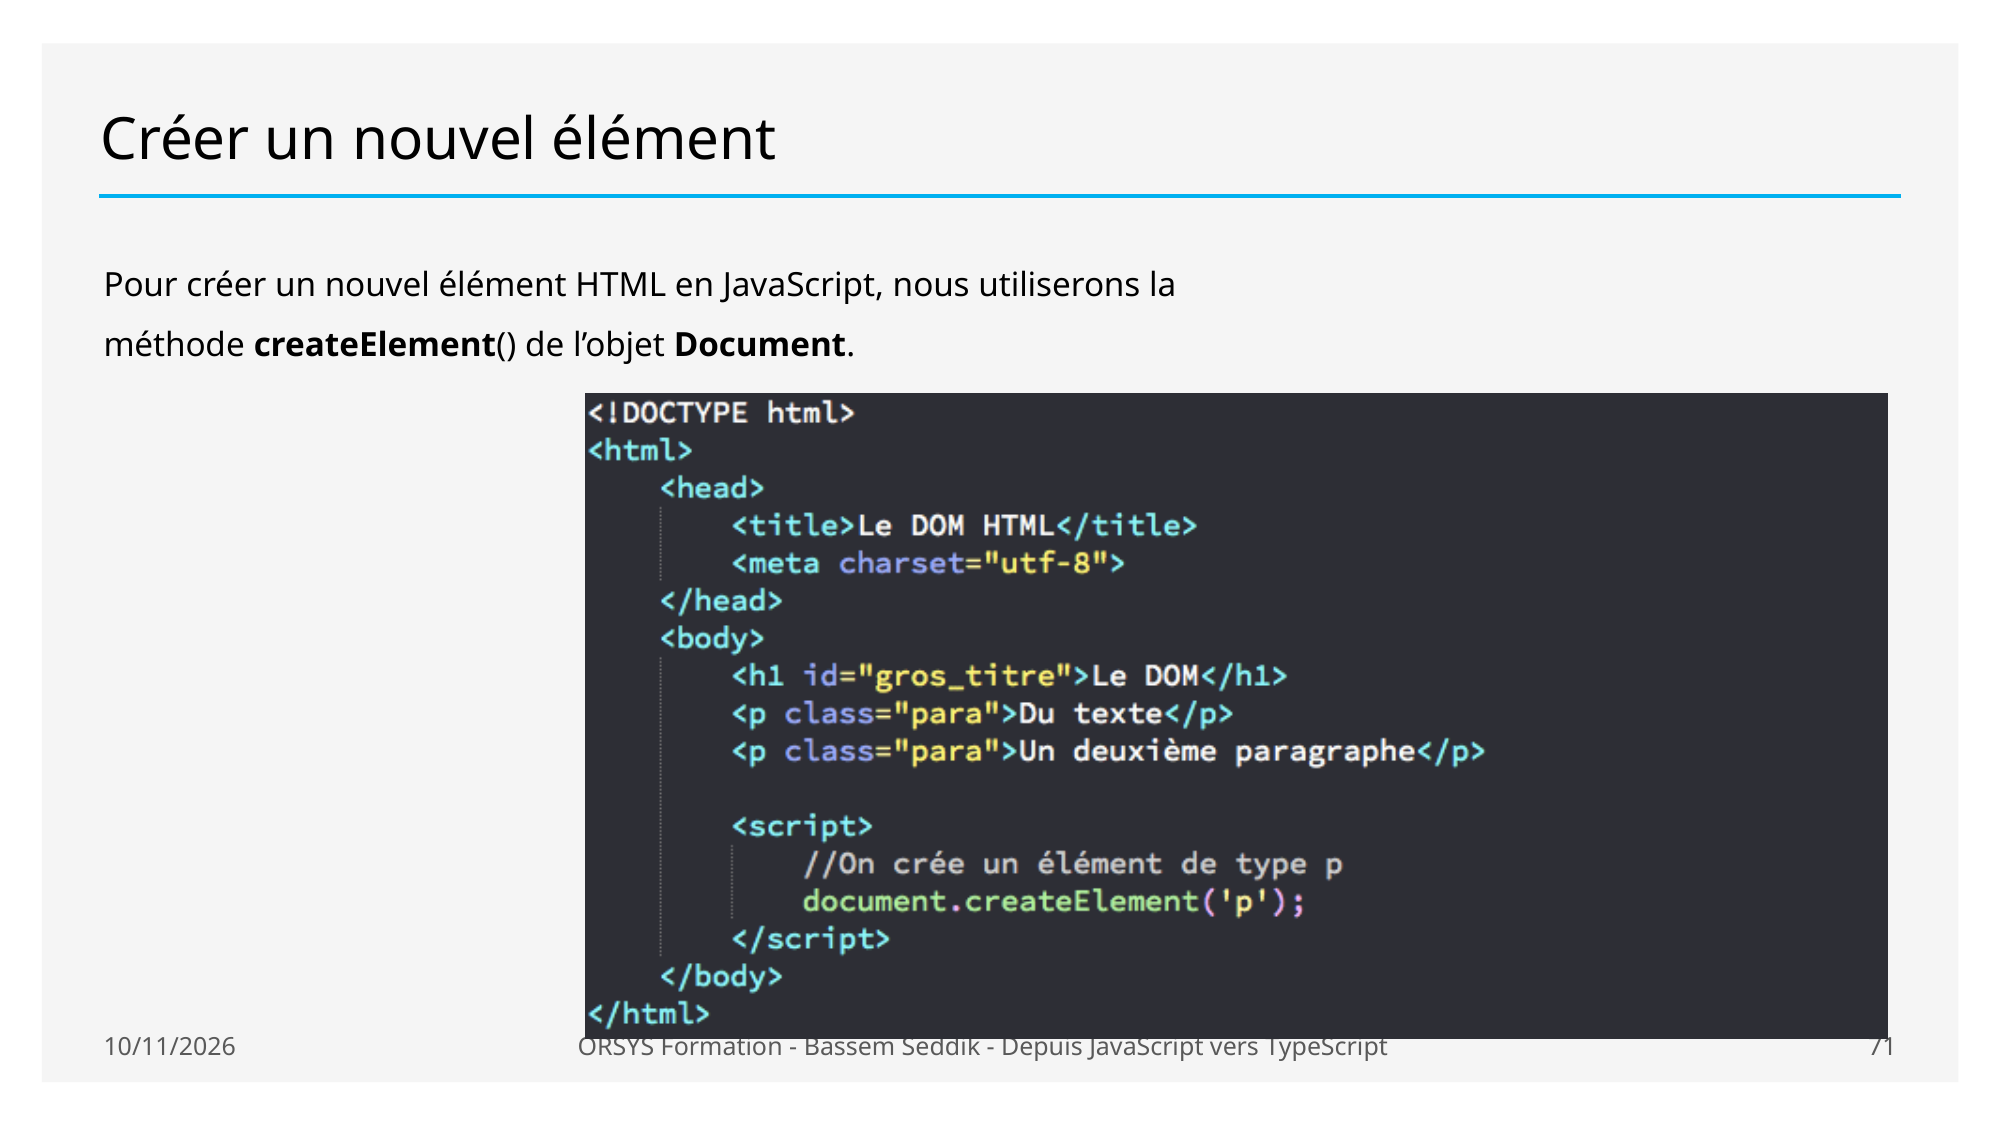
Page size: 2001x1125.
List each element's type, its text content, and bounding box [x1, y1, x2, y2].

title Créer un nouvel élément [85, 73, 1888, 179]
list Pour créer un nouvel élément HTML en JavaScript, nous utiliserons la méthode createElement() de l’objet Document. [88, 235, 1627, 982]
picture [585, 393, 1888, 1039]
slide_number 71 [1626, 1017, 1912, 1078]
footer ORSYS Formation - Bassem Seddik - Depuis JavaScript vers TypeScript [340, 1017, 1626, 1078]
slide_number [88, 1017, 340, 1078]
